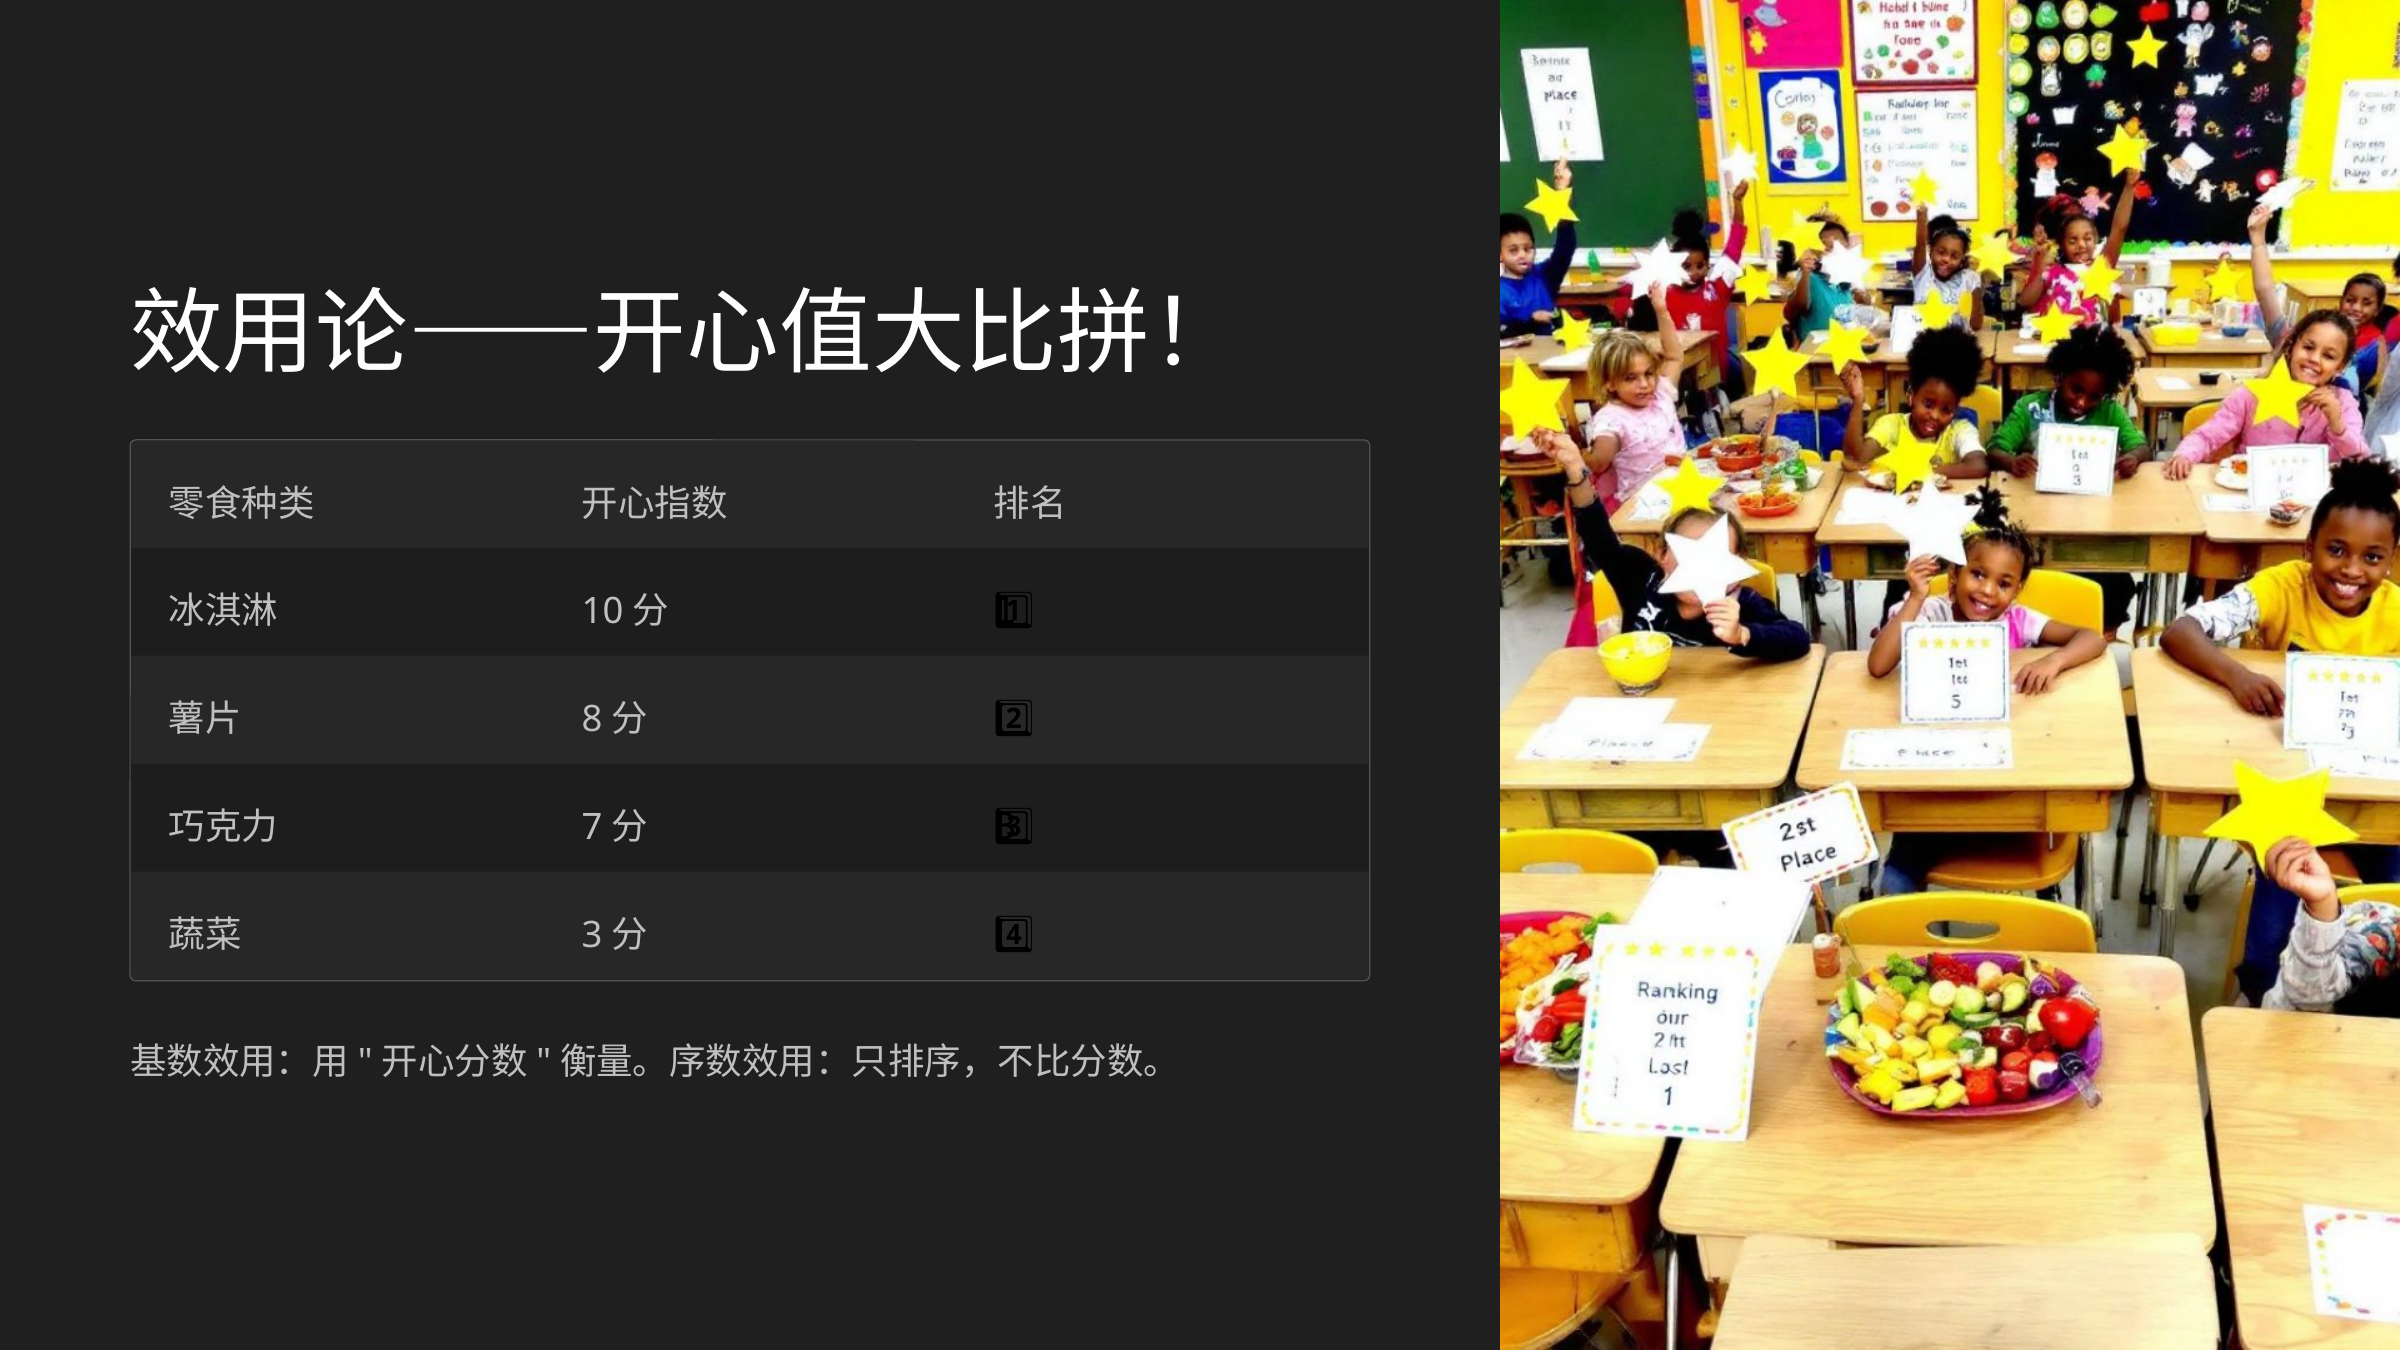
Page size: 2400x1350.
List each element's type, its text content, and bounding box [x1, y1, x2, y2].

text_box 3分 [581, 895, 919, 955]
text_box 2️⃣ [993, 679, 1332, 741]
picture [1499, 0, 2400, 1350]
text_box 蔬菜 [168, 895, 506, 955]
text_box [131, 655, 1369, 763]
text_box 零食种类 [168, 464, 506, 525]
text_box 基数效用：用"开心分数"衡量。序数效用：只排序，不比分数。 [130, 1022, 1370, 1083]
text_box 7分 [581, 787, 919, 847]
text_box 3️⃣ [993, 787, 1332, 848]
text_box 1️⃣ [993, 571, 1332, 633]
text_box 排名 [993, 464, 1332, 525]
text_box [131, 547, 1369, 655]
text_box 10分 [581, 571, 919, 631]
text_box 4️⃣ [993, 895, 1332, 956]
text_box 效用论——开心值大比拼！ [130, 267, 1222, 385]
text_box [131, 871, 1369, 980]
text_box 开心指数 [581, 464, 919, 525]
text_box [131, 763, 1369, 871]
text_box 8分 [581, 679, 919, 739]
text_box 冰淇淋 [168, 571, 506, 631]
text_box 薯片 [168, 679, 506, 739]
text_box 巧克力 [168, 787, 506, 847]
text_box [131, 441, 1369, 547]
